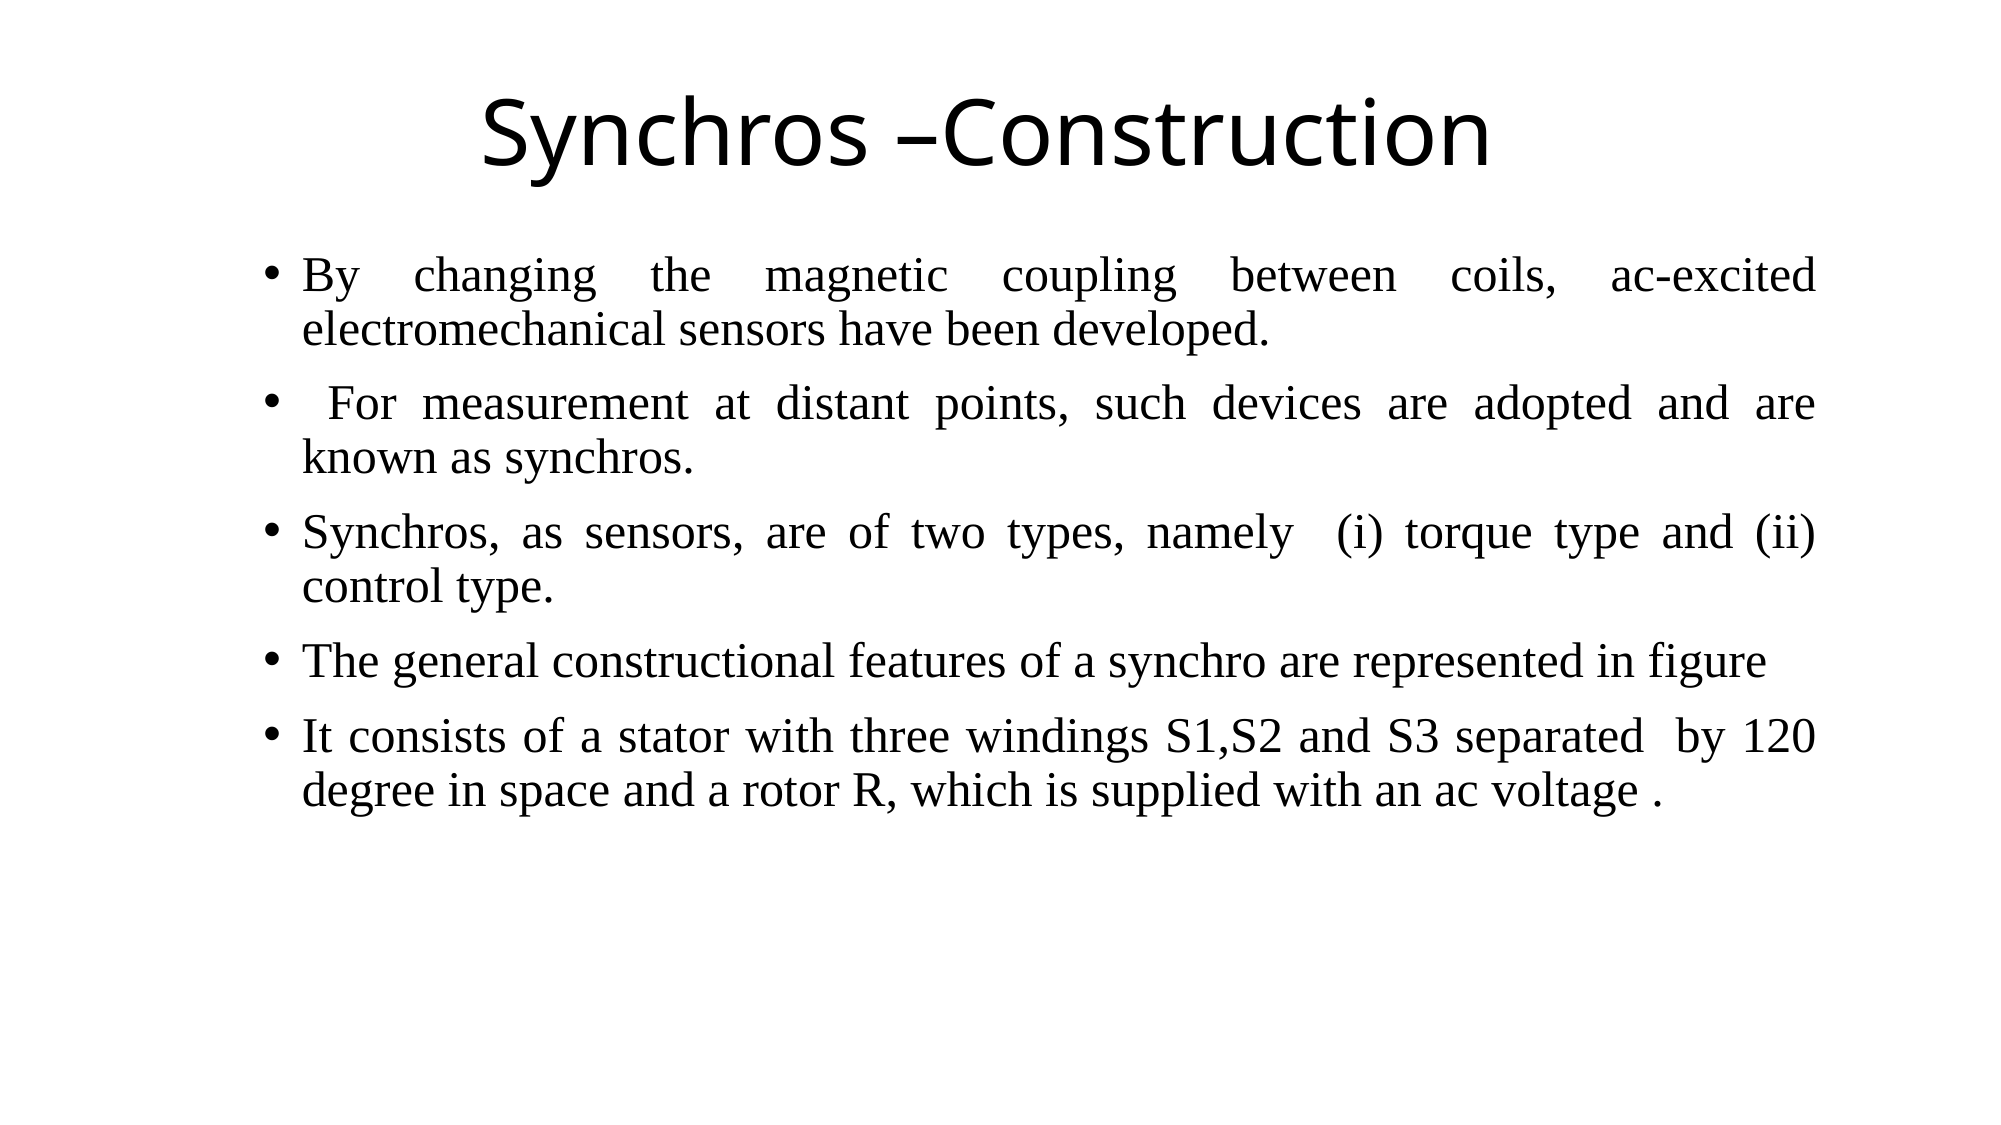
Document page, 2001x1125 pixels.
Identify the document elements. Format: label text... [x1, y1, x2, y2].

title Synchros –Construction [137, 59, 1863, 213]
list By changing the magnetic coupling between coils, ac-excited electromechanical sensors have been developed. For measurement at distant points, such devices are adopted and are known as synchros. Synchros, as sensors, are of two types, namely (i) torque type and (ii) control type. The general constructional features of a synchro are represented in figure It consists of a stator with three windings S1,S2 and S3 separated by 120 degree in space and a rotor R, which is supplied with an ac voltage . [248, 240, 1833, 1066]
